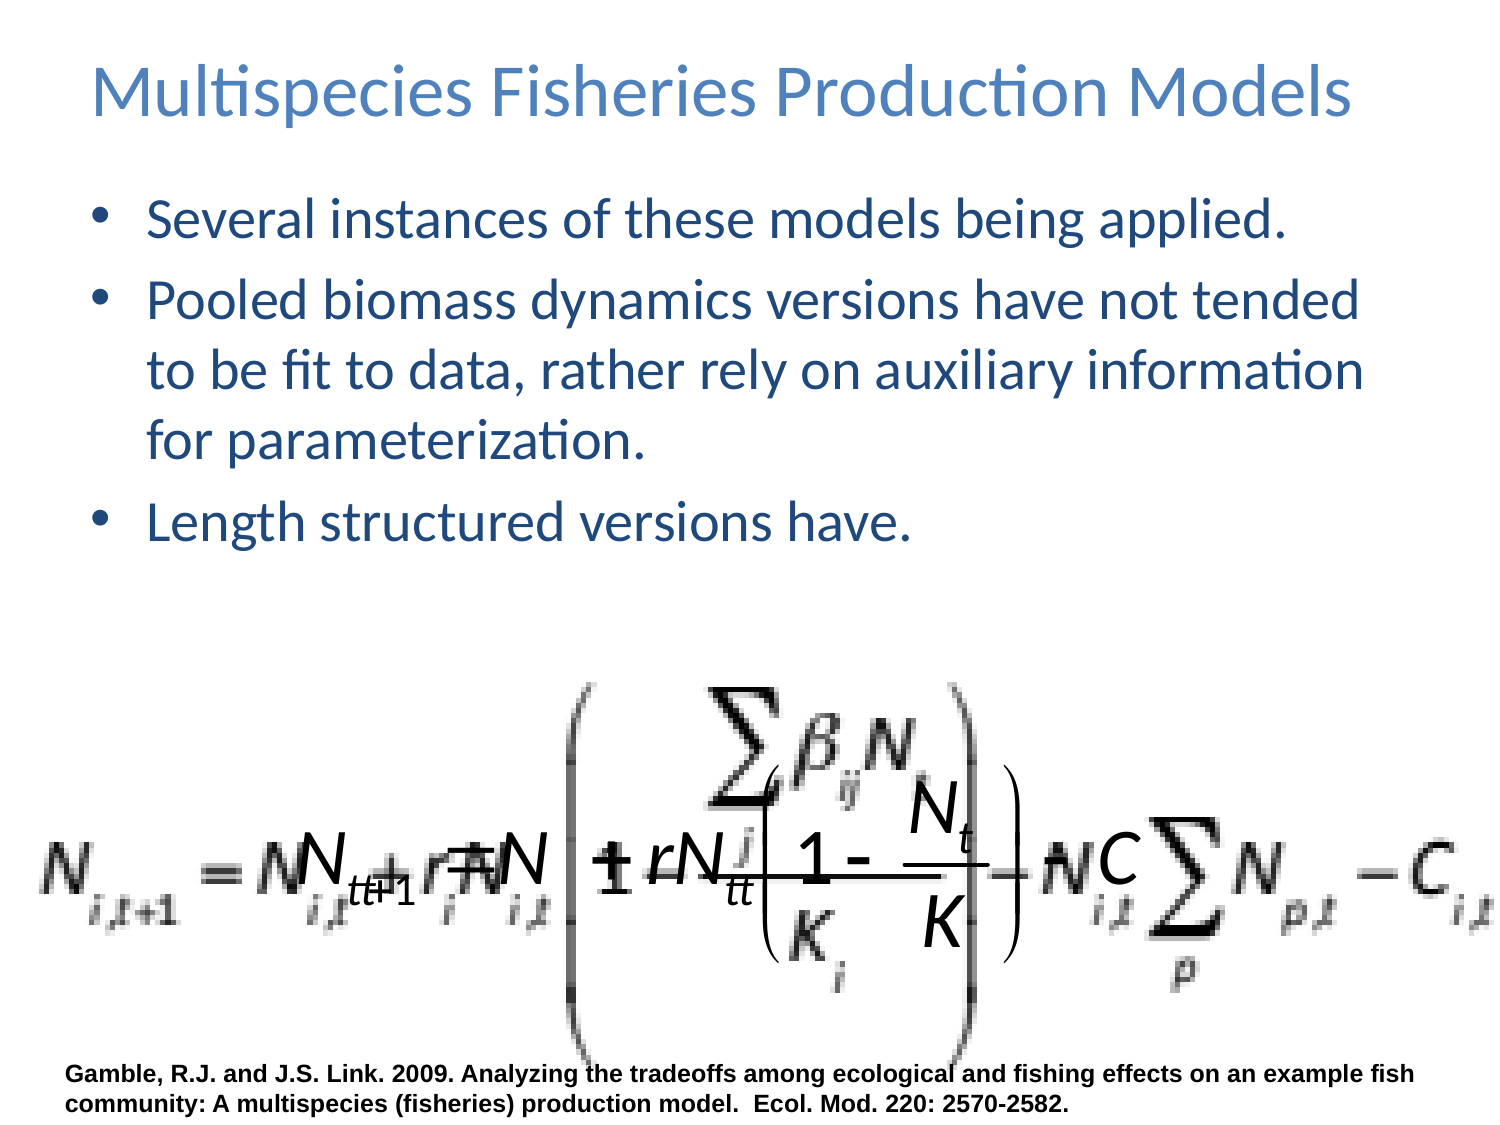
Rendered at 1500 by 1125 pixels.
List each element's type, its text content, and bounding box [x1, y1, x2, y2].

list Several instances of these models being applied. Pooled biomass dynamics versions have not tended to be fit to data, rather rely on auxiliary information for parameterization. Length structured versions have. [75, 172, 1425, 666]
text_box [29, 667, 1500, 1071]
title Multispecies Fisheries Production Models [75, 30, 1425, 144]
text_box Gamble, R.J. and J.S. Link. 2009. Analyzing the tradeoffs among ecological and fishing effects on an example fish community: A multispecies (fisheries) production model. Ecol. Mod. 220: 2570-2582. [49, 1079, 1463, 1125]
